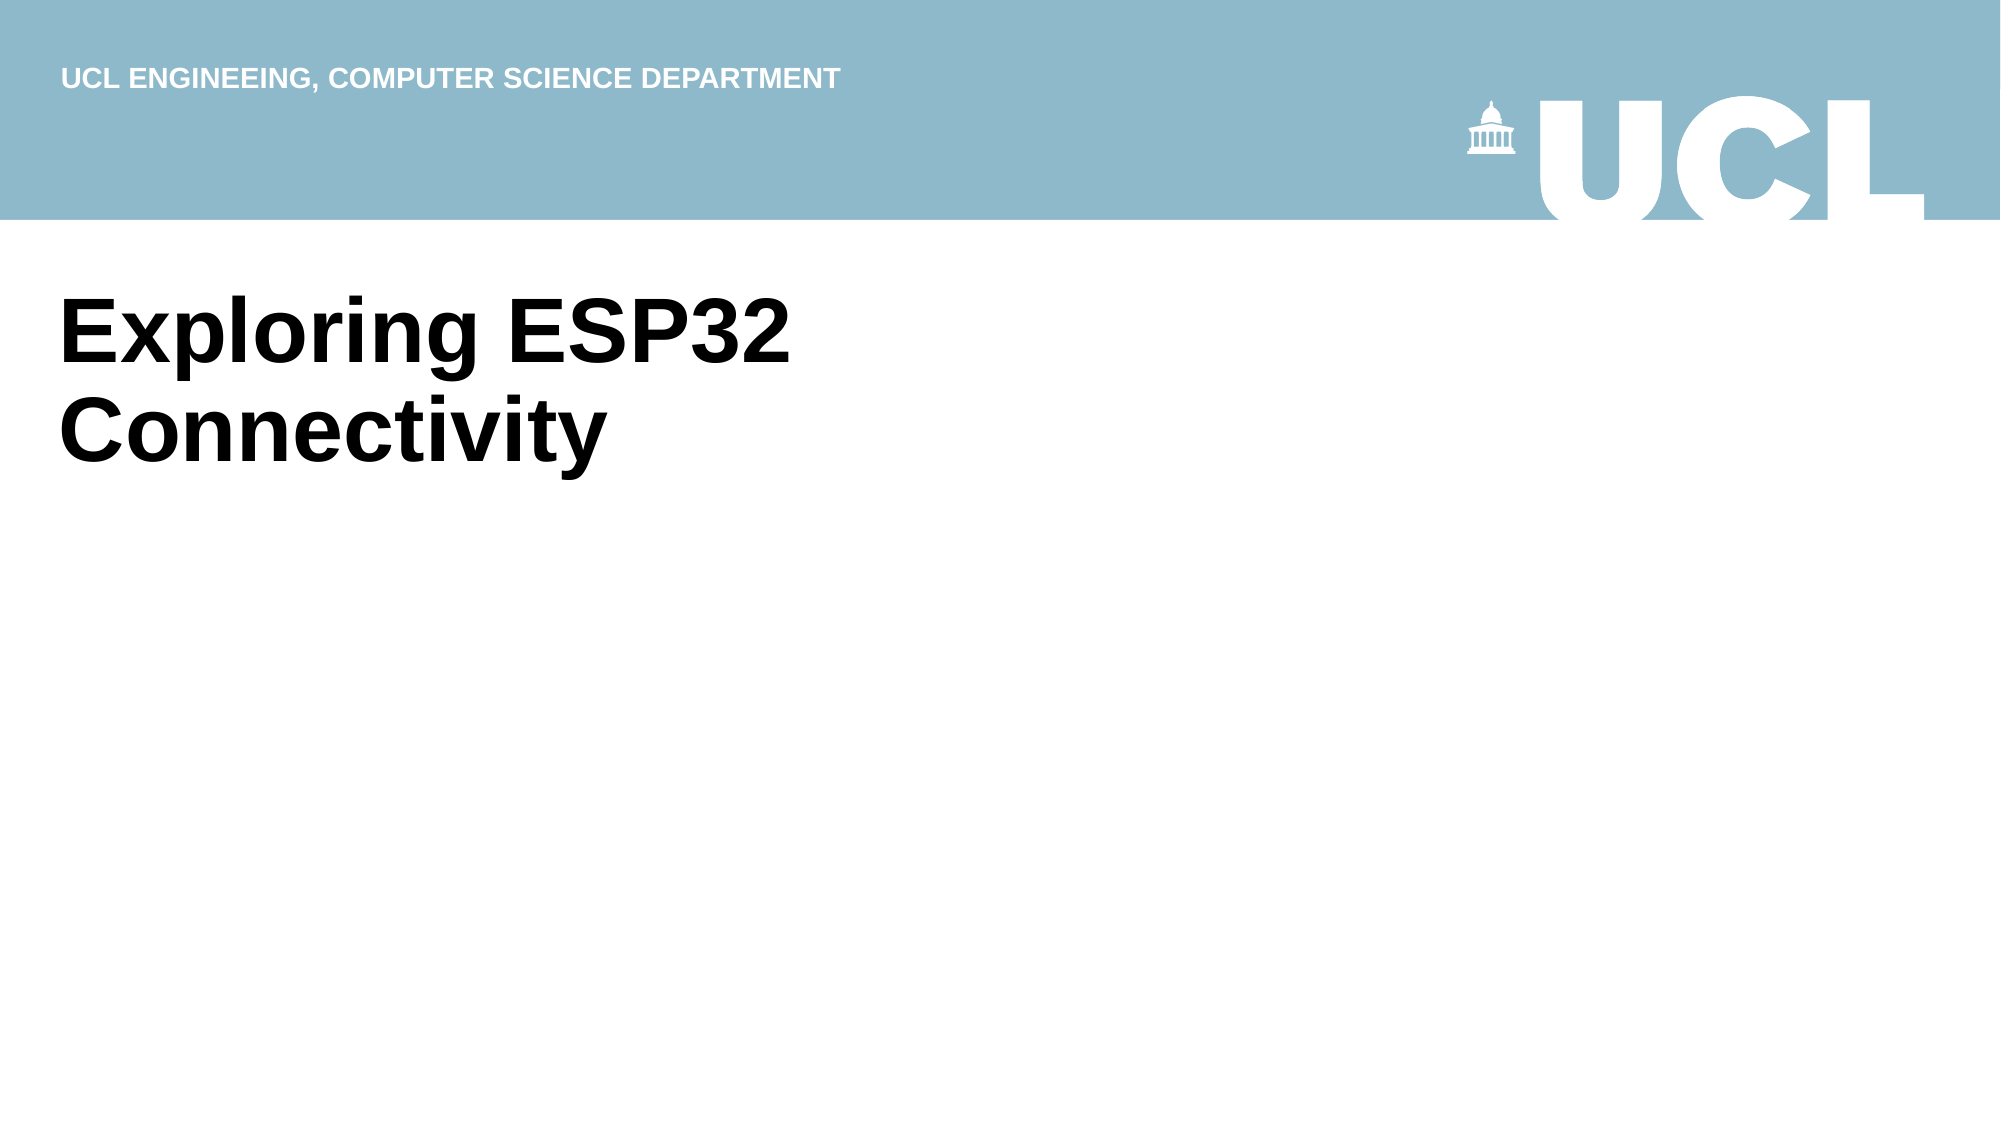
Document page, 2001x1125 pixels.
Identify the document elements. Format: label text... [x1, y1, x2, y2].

list UCL ENGINEEING, Computer science department [59, 59, 1004, 178]
title Exploring ESP32 Connectivity [0, 254, 1241, 638]
picture [0, 0, 2001, 220]
